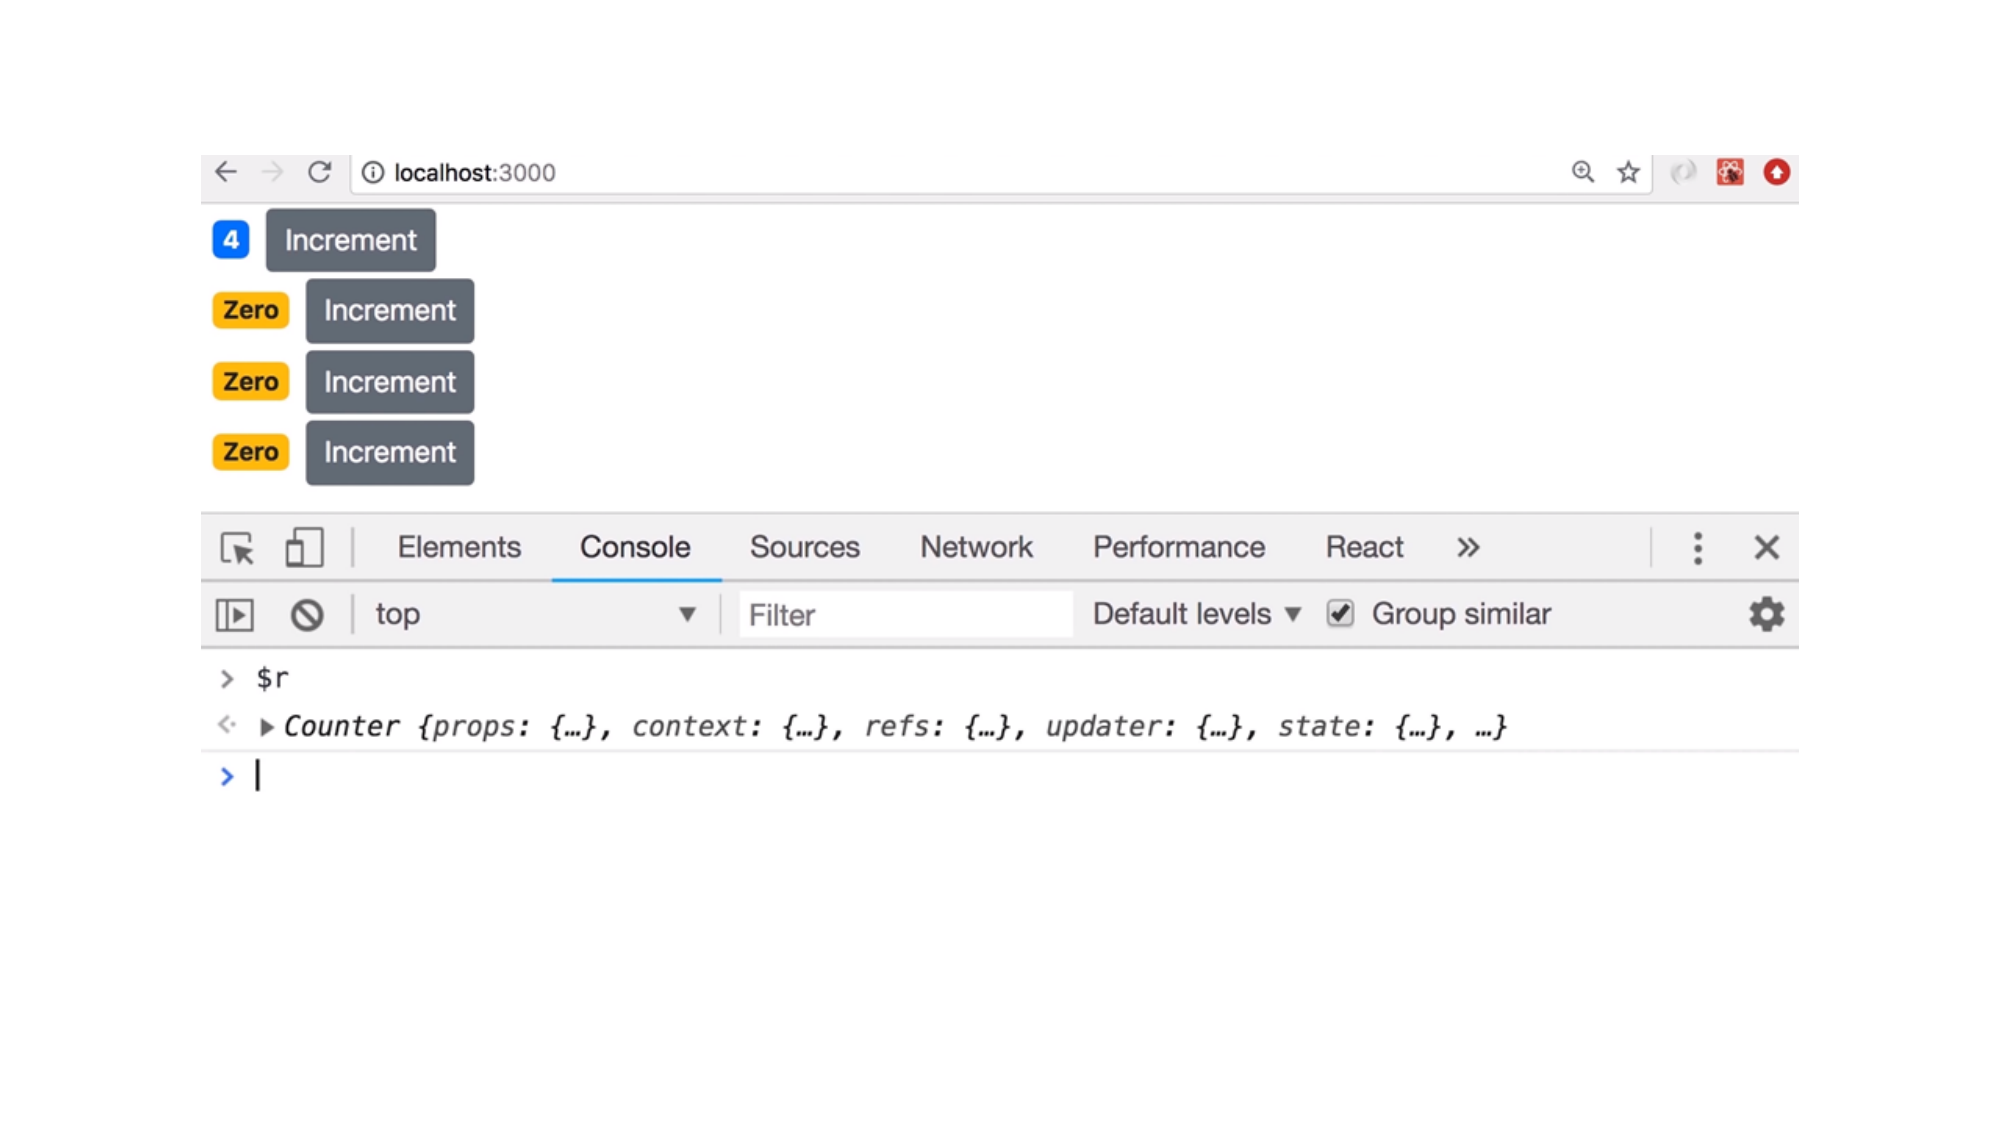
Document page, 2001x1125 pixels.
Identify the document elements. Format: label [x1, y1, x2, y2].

picture [201, 155, 1799, 970]
